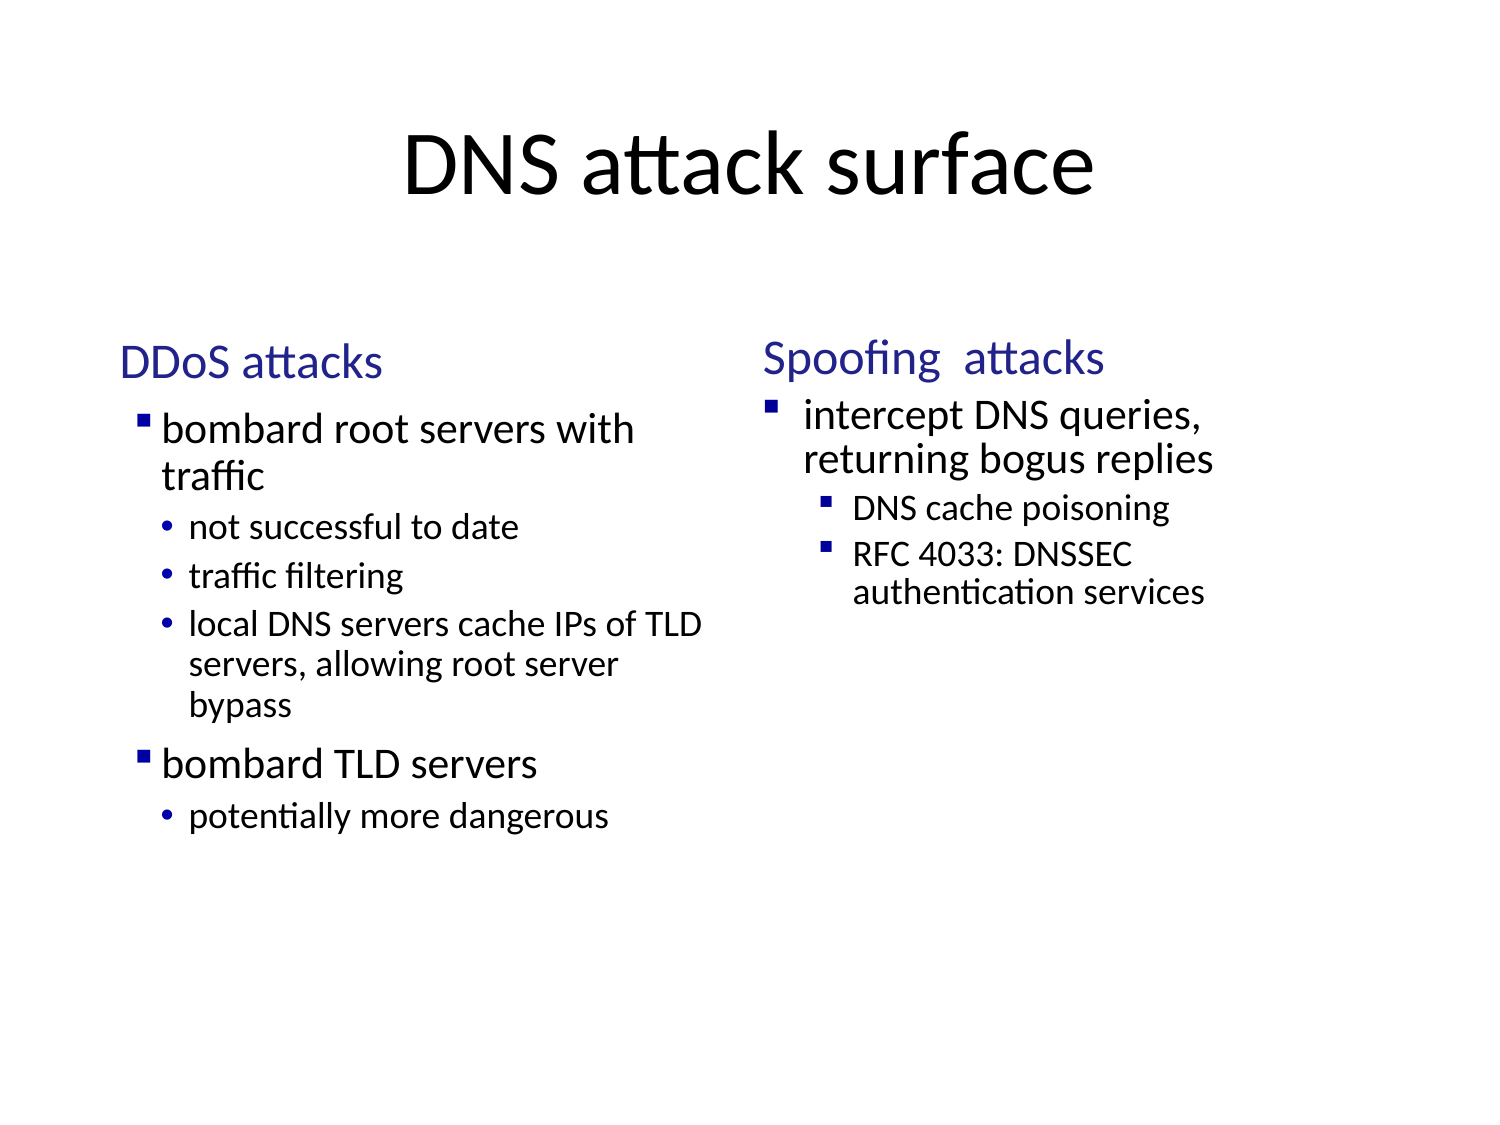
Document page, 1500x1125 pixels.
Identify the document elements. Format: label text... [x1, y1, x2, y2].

title DNS attack surface [103, 102, 1397, 213]
text_box Spoofing attacks intercept DNS queries, returning bogus replies DNS cache poisoning RFC 4033: DNSSEC authentication services [749, 328, 1336, 901]
text_box DDoS attacks bombard root servers with traffic not successful to date traffic filtering local DNS servers cache IPs of TLD servers, allowing root server bypass bombard TLD servers potentially more dangerous [103, 328, 722, 901]
